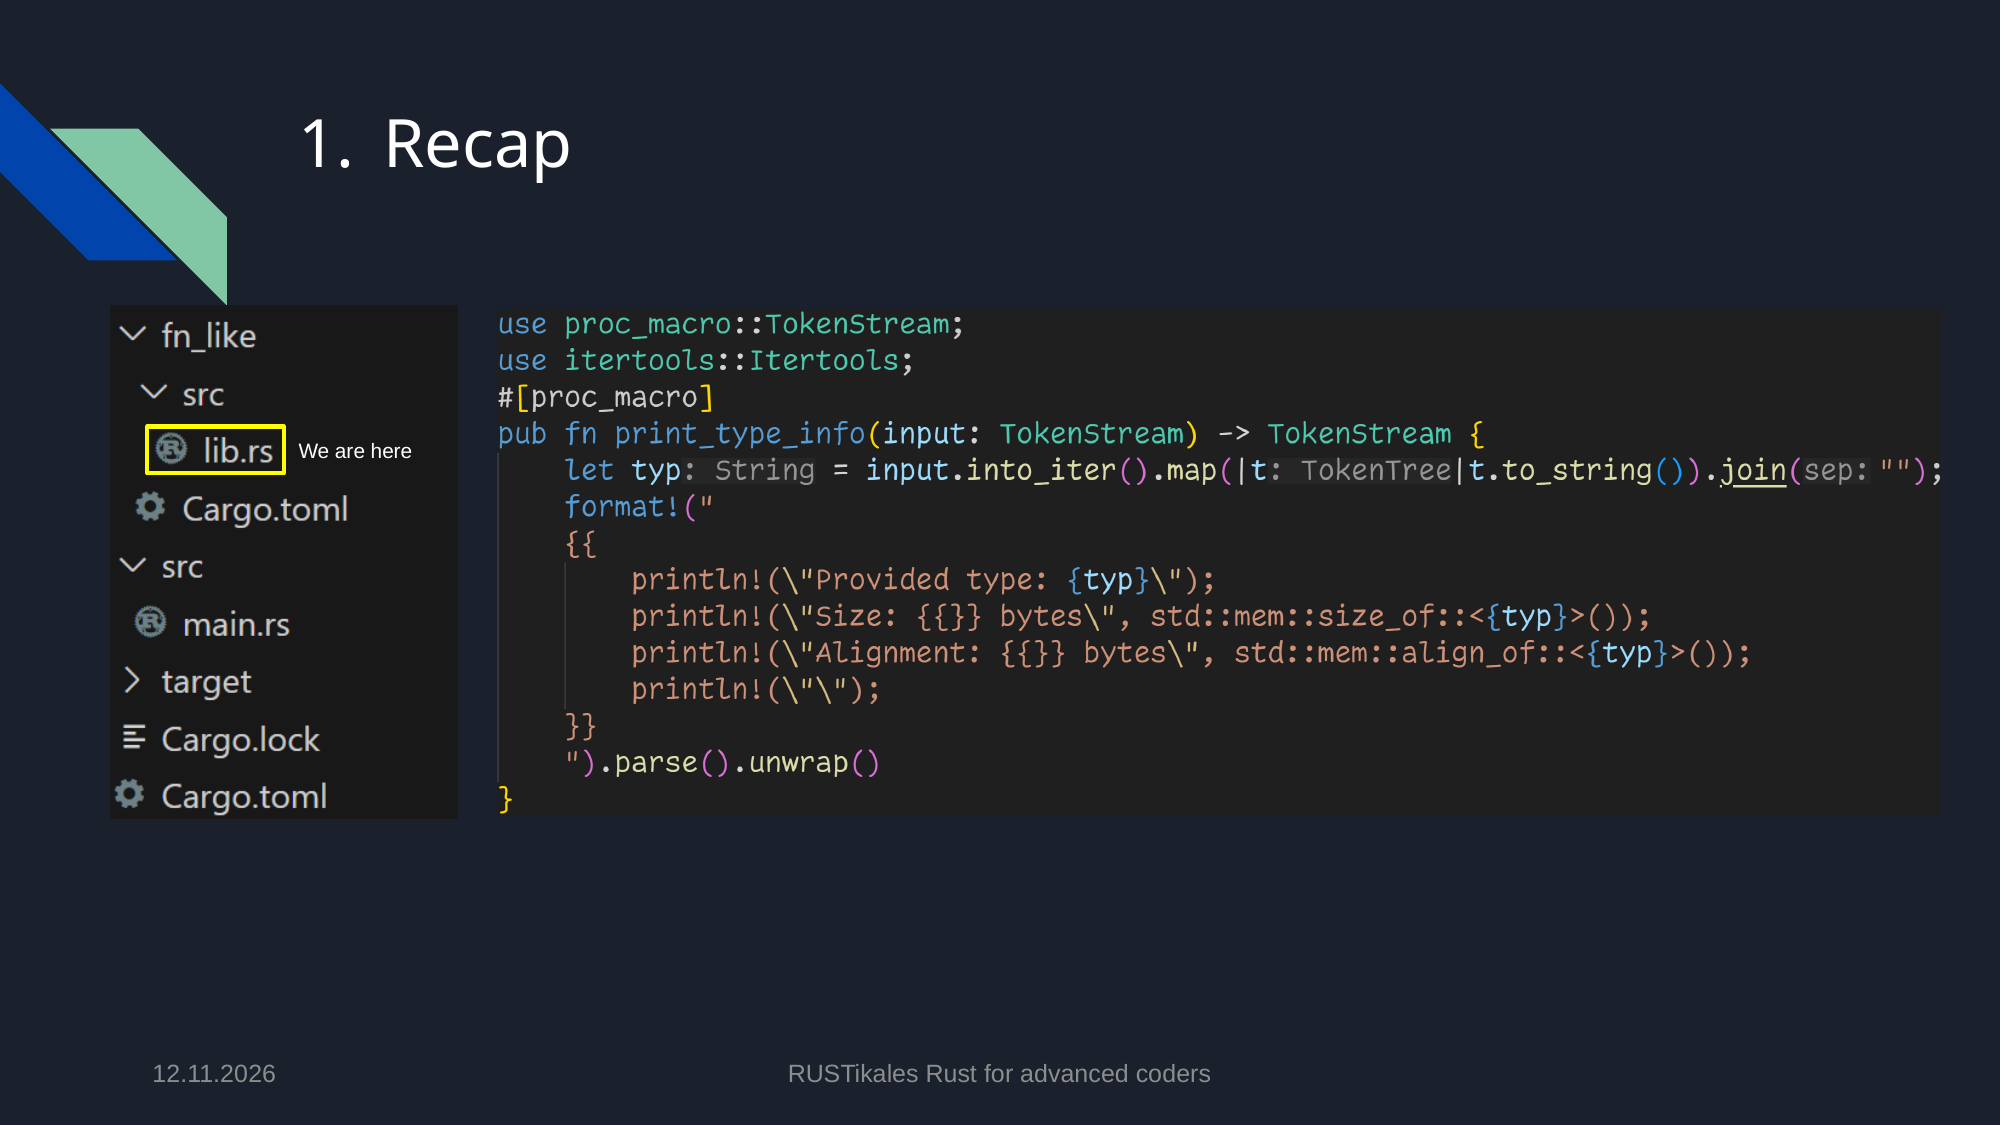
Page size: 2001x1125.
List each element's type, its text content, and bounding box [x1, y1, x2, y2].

picture [109, 305, 458, 820]
title Recap [283, 86, 1824, 287]
footer RUSTikales Rust for advanced coders [662, 1042, 1338, 1103]
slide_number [137, 1042, 588, 1103]
picture [496, 308, 1942, 816]
